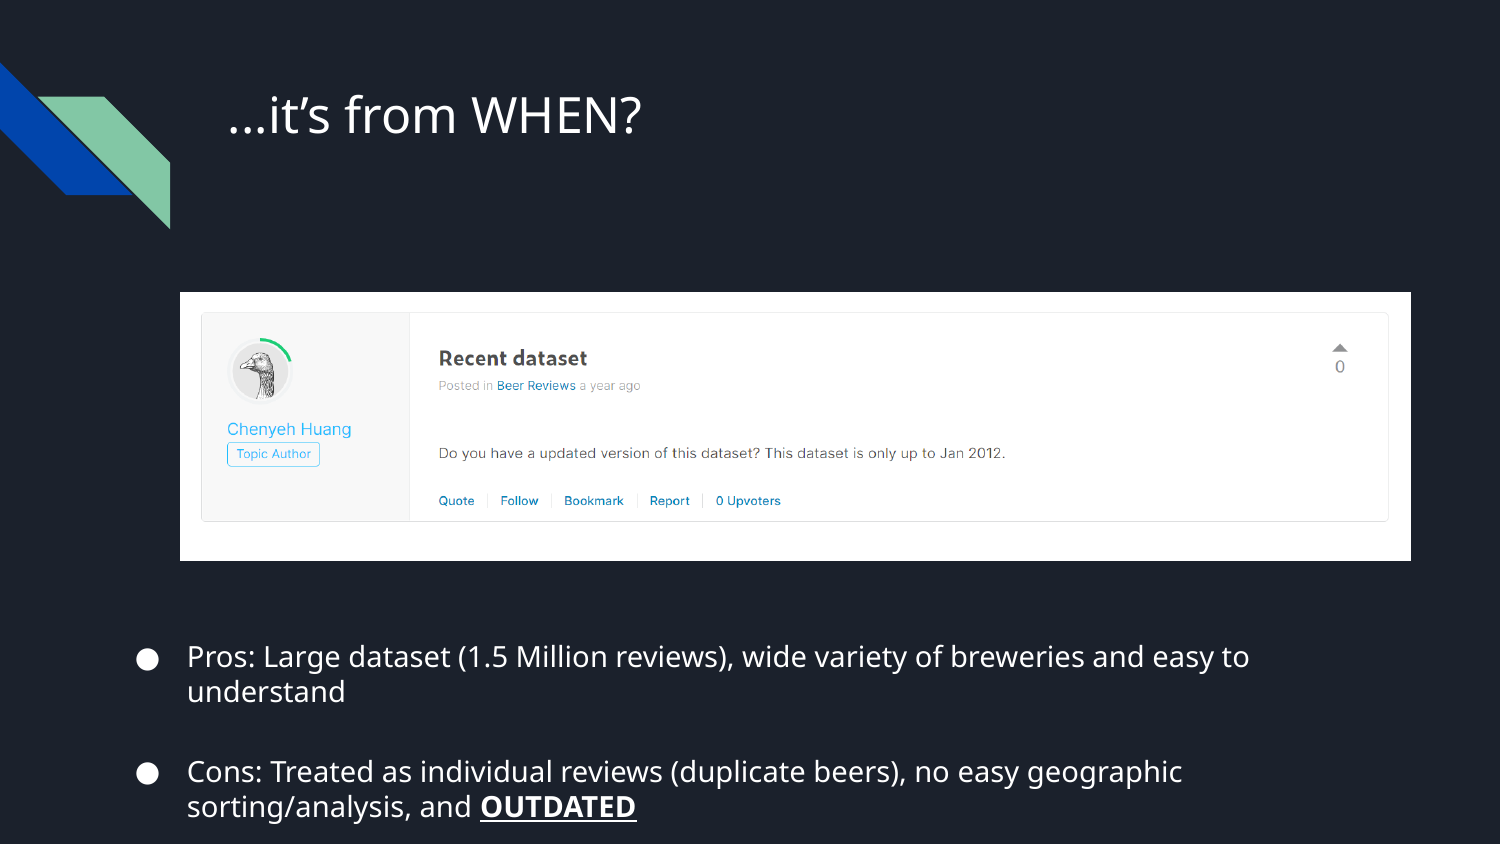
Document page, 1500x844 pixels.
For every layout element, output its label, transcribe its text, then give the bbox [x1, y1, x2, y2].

picture [179, 292, 1411, 561]
text_box Pros: Large dataset (1.5 Million reviews), wide variety of breweries and easy to understand [96, 623, 1380, 724]
title ...it’s from WHEN? [212, 64, 1368, 215]
text_box Cons: Treated as individual reviews (duplicate beers), no easy geographic sorting/analysis, and OUTDATED [96, 738, 1337, 838]
